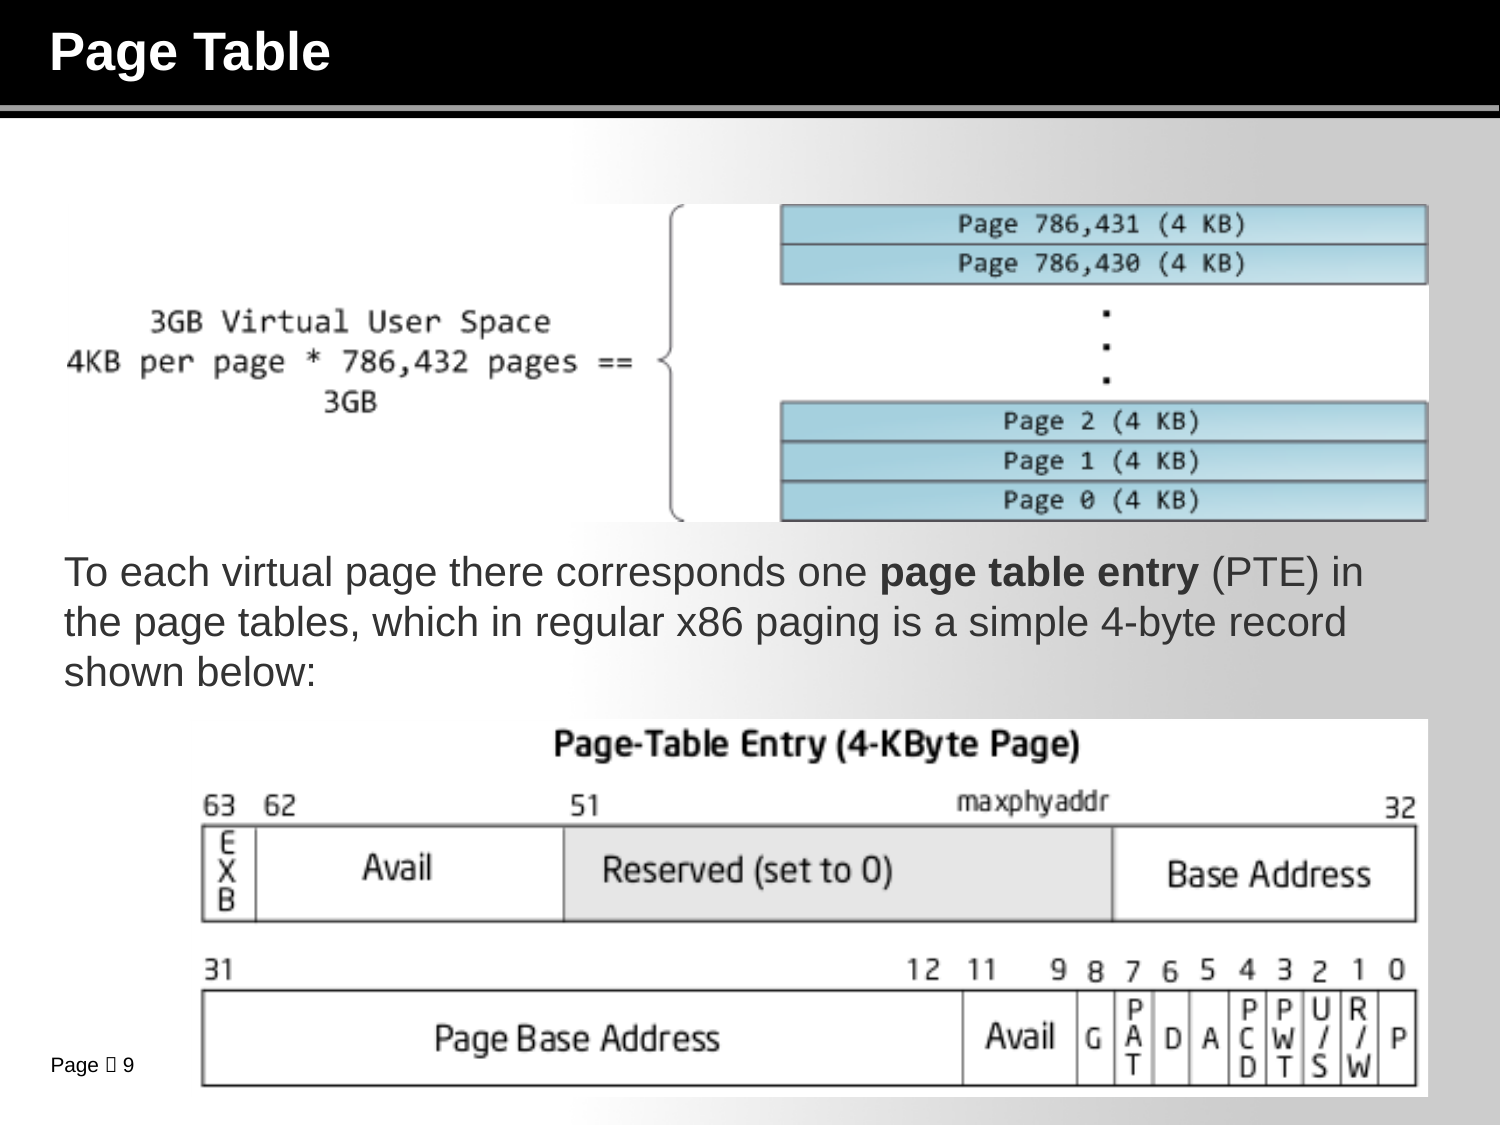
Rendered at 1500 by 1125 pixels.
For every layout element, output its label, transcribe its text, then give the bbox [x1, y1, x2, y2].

text_box To each virtual page there corresponds one page table entry (PTE) in the page tables, which in regular x86 paging is a simple 4-byte record shown below: [49, 537, 1429, 702]
picture [0, 0, 1500, 1125]
title Page Table [49, 16, 1447, 123]
text_box [190, 719, 1429, 1097]
